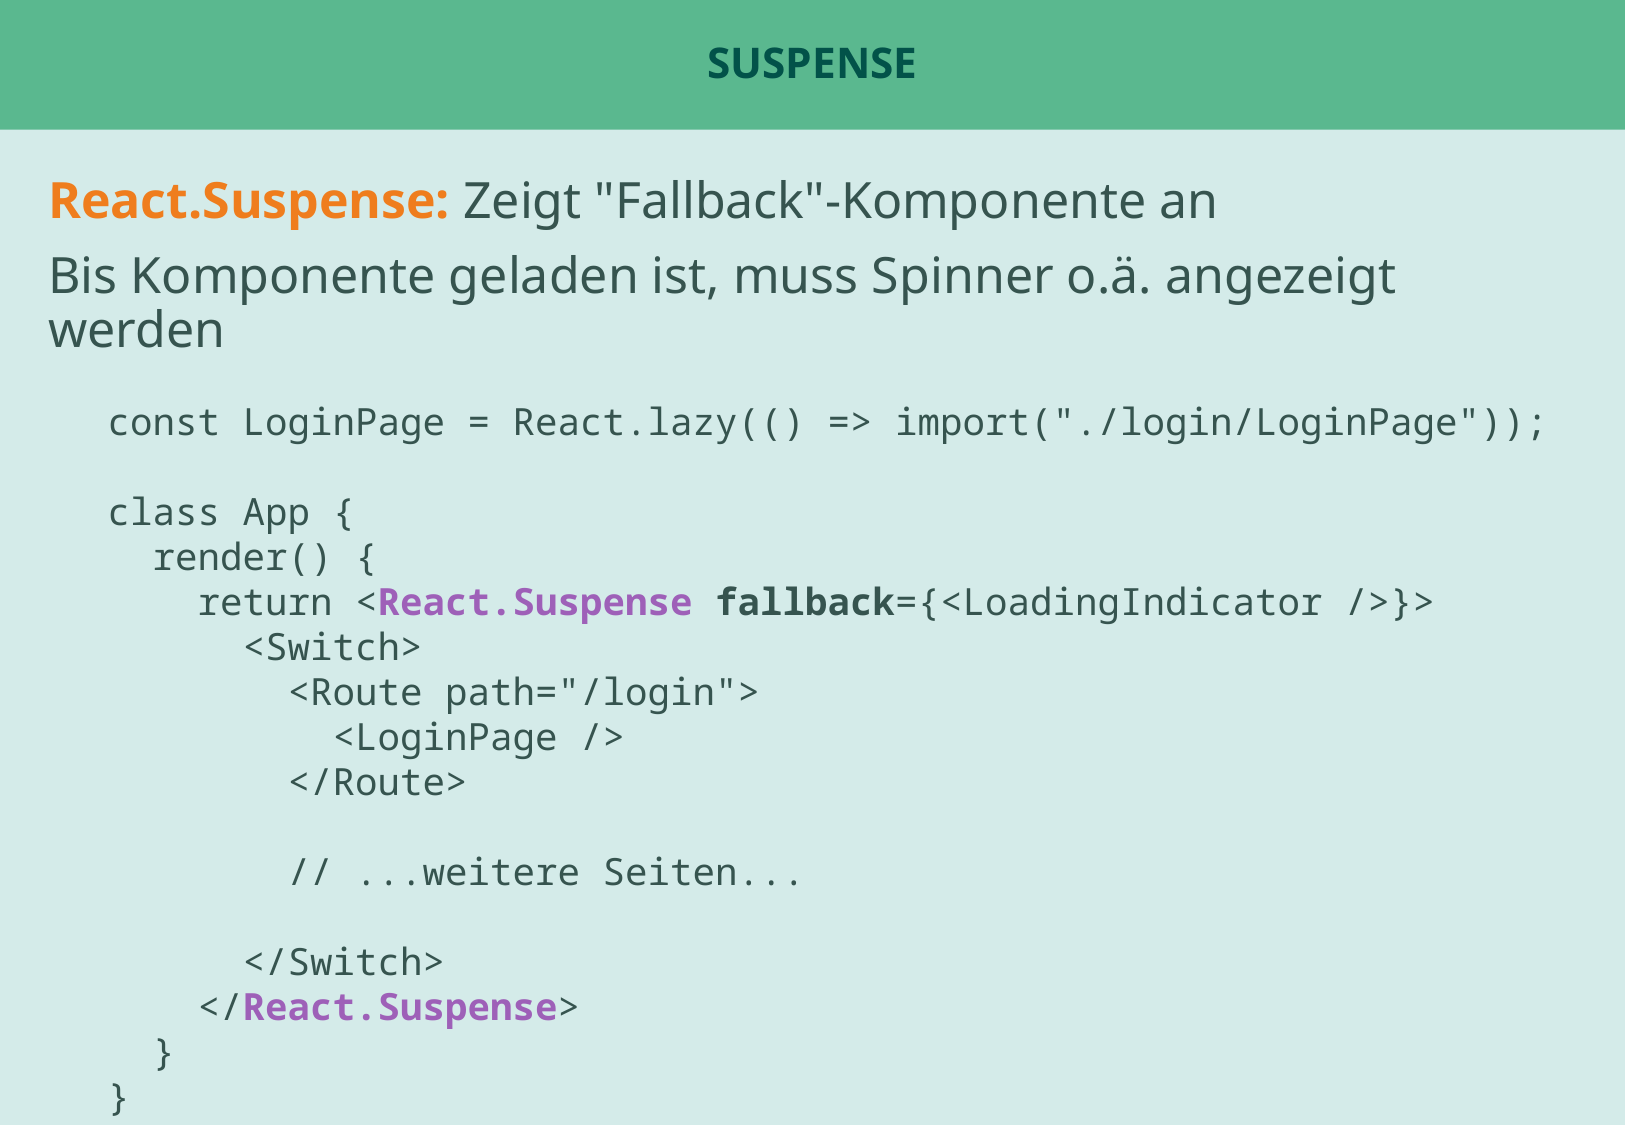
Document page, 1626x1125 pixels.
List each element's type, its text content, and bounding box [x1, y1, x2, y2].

title suspense [0, 0, 1625, 130]
text_box const LoginPage = React.lazy(() => import("./login/LoginPage")); class App { render() { return <React.Suspense fallback={<LoadingIndicator />}> <Switch> <Route path="/login"> <LoginPage /> </Route> // ...weitere Seiten... </Switch> </React.Suspense> } } [92, 345, 1592, 1125]
list React.Suspense: Zeigt "Fallback"-Komponente an Bis Komponente geladen ist, muss Spinner o.ä. angezeigt werden [33, 168, 1592, 1043]
